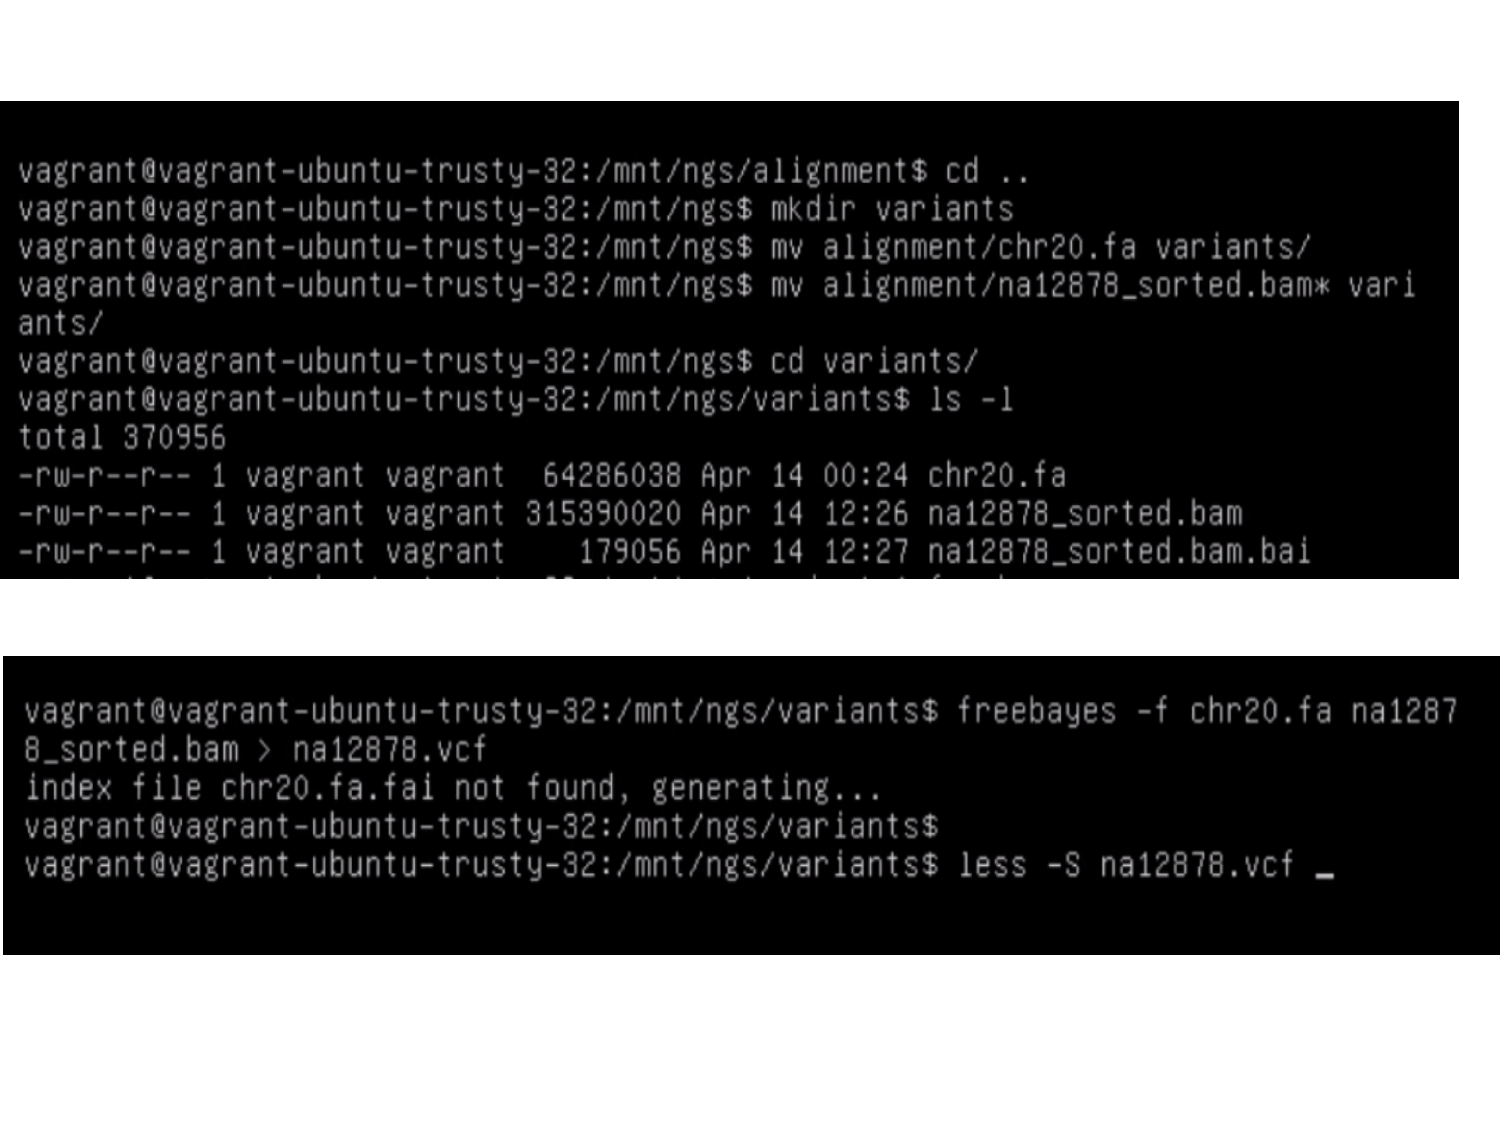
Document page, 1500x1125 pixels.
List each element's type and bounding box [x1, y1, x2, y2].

picture [0, 101, 1459, 579]
picture [3, 656, 1500, 956]
